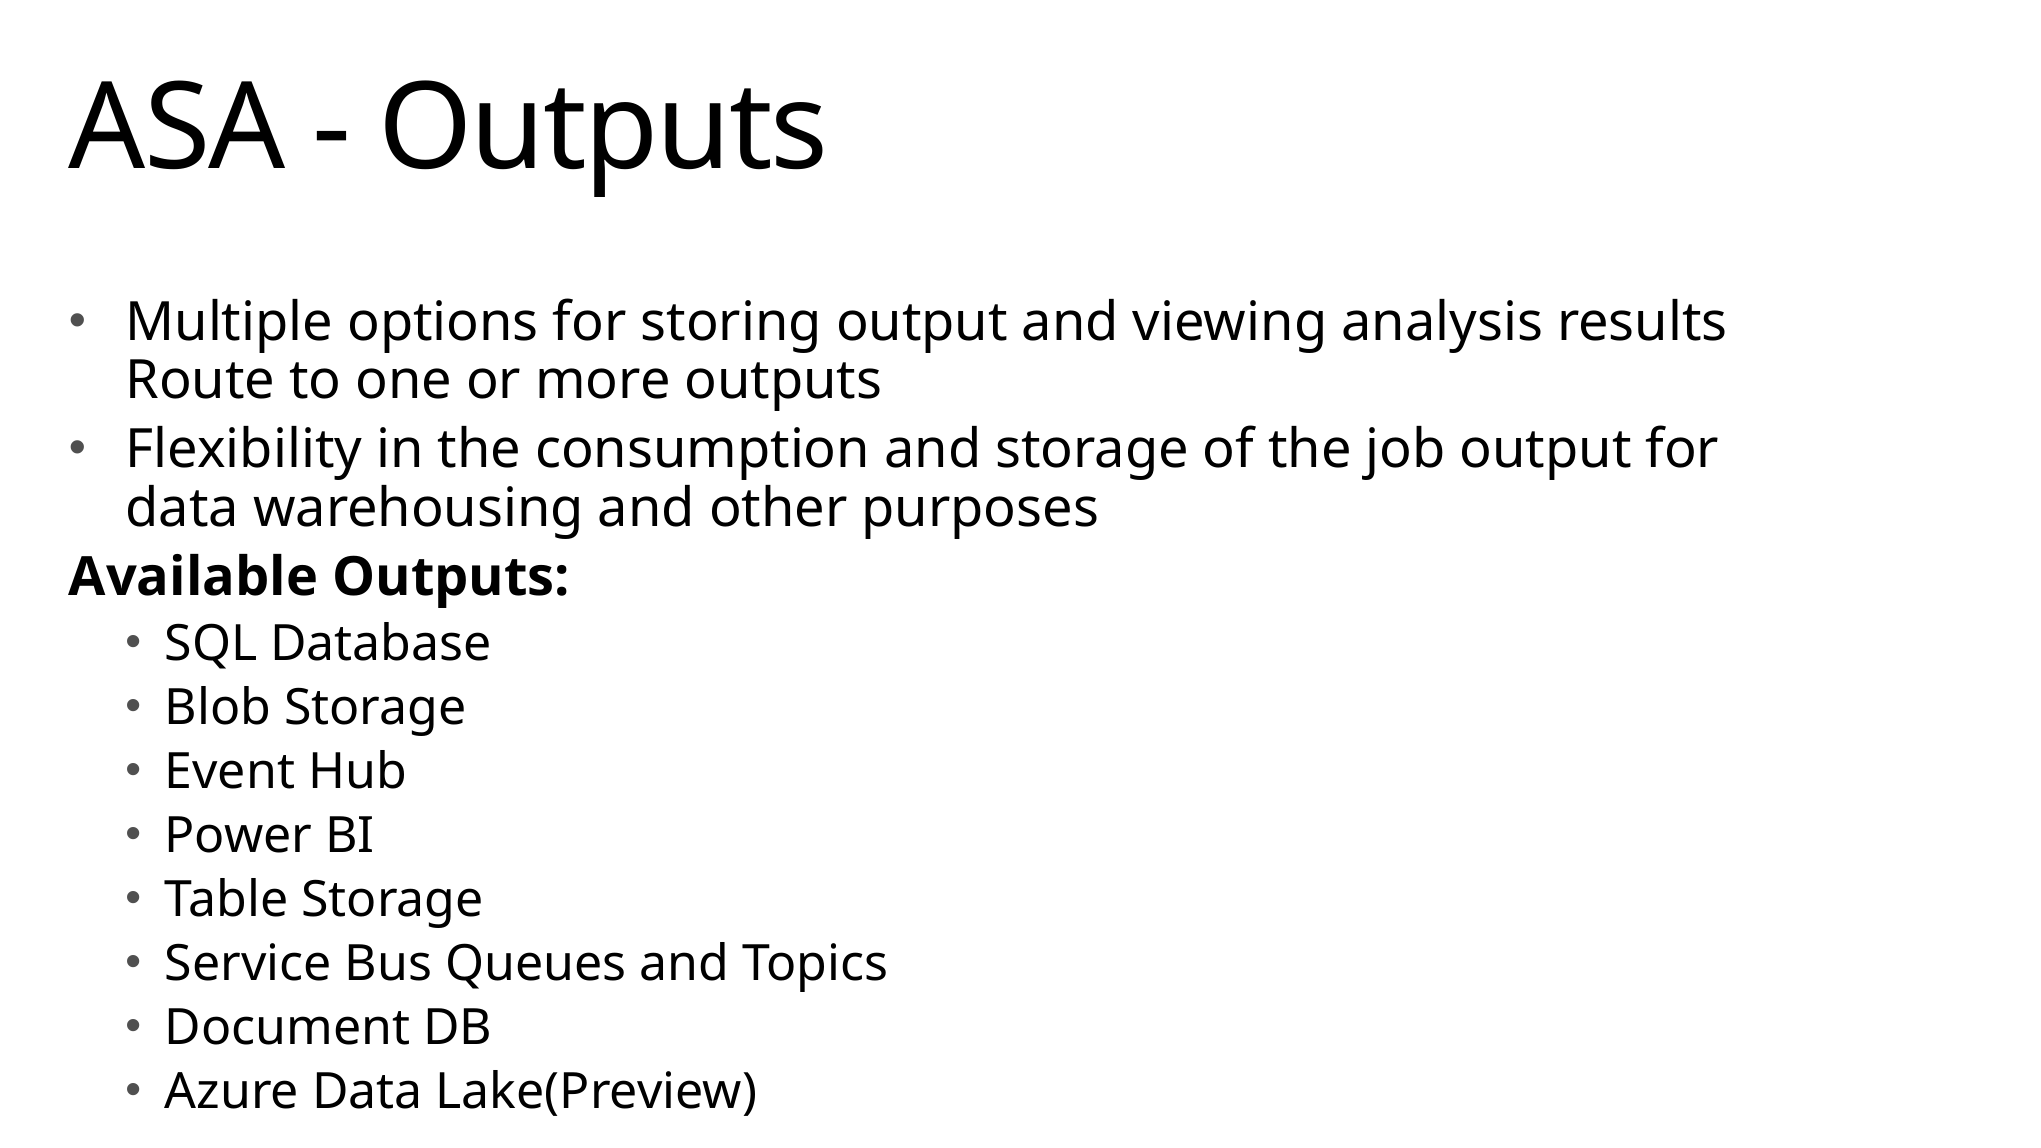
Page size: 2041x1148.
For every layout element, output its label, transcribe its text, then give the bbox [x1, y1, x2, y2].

title ASA - Outputs [45, 48, 1996, 199]
list Multiple options for storing output and viewing analysis results Route to one or more outputs Flexibility in the consumption and storage of the job output for data warehousing and other purposes Available Outputs: SQL Database Blob Storage Event Hub Power BI Table Storage Service Bus Queues and Topics Document DB Azure Data Lake(Preview) [45, 278, 1846, 1148]
